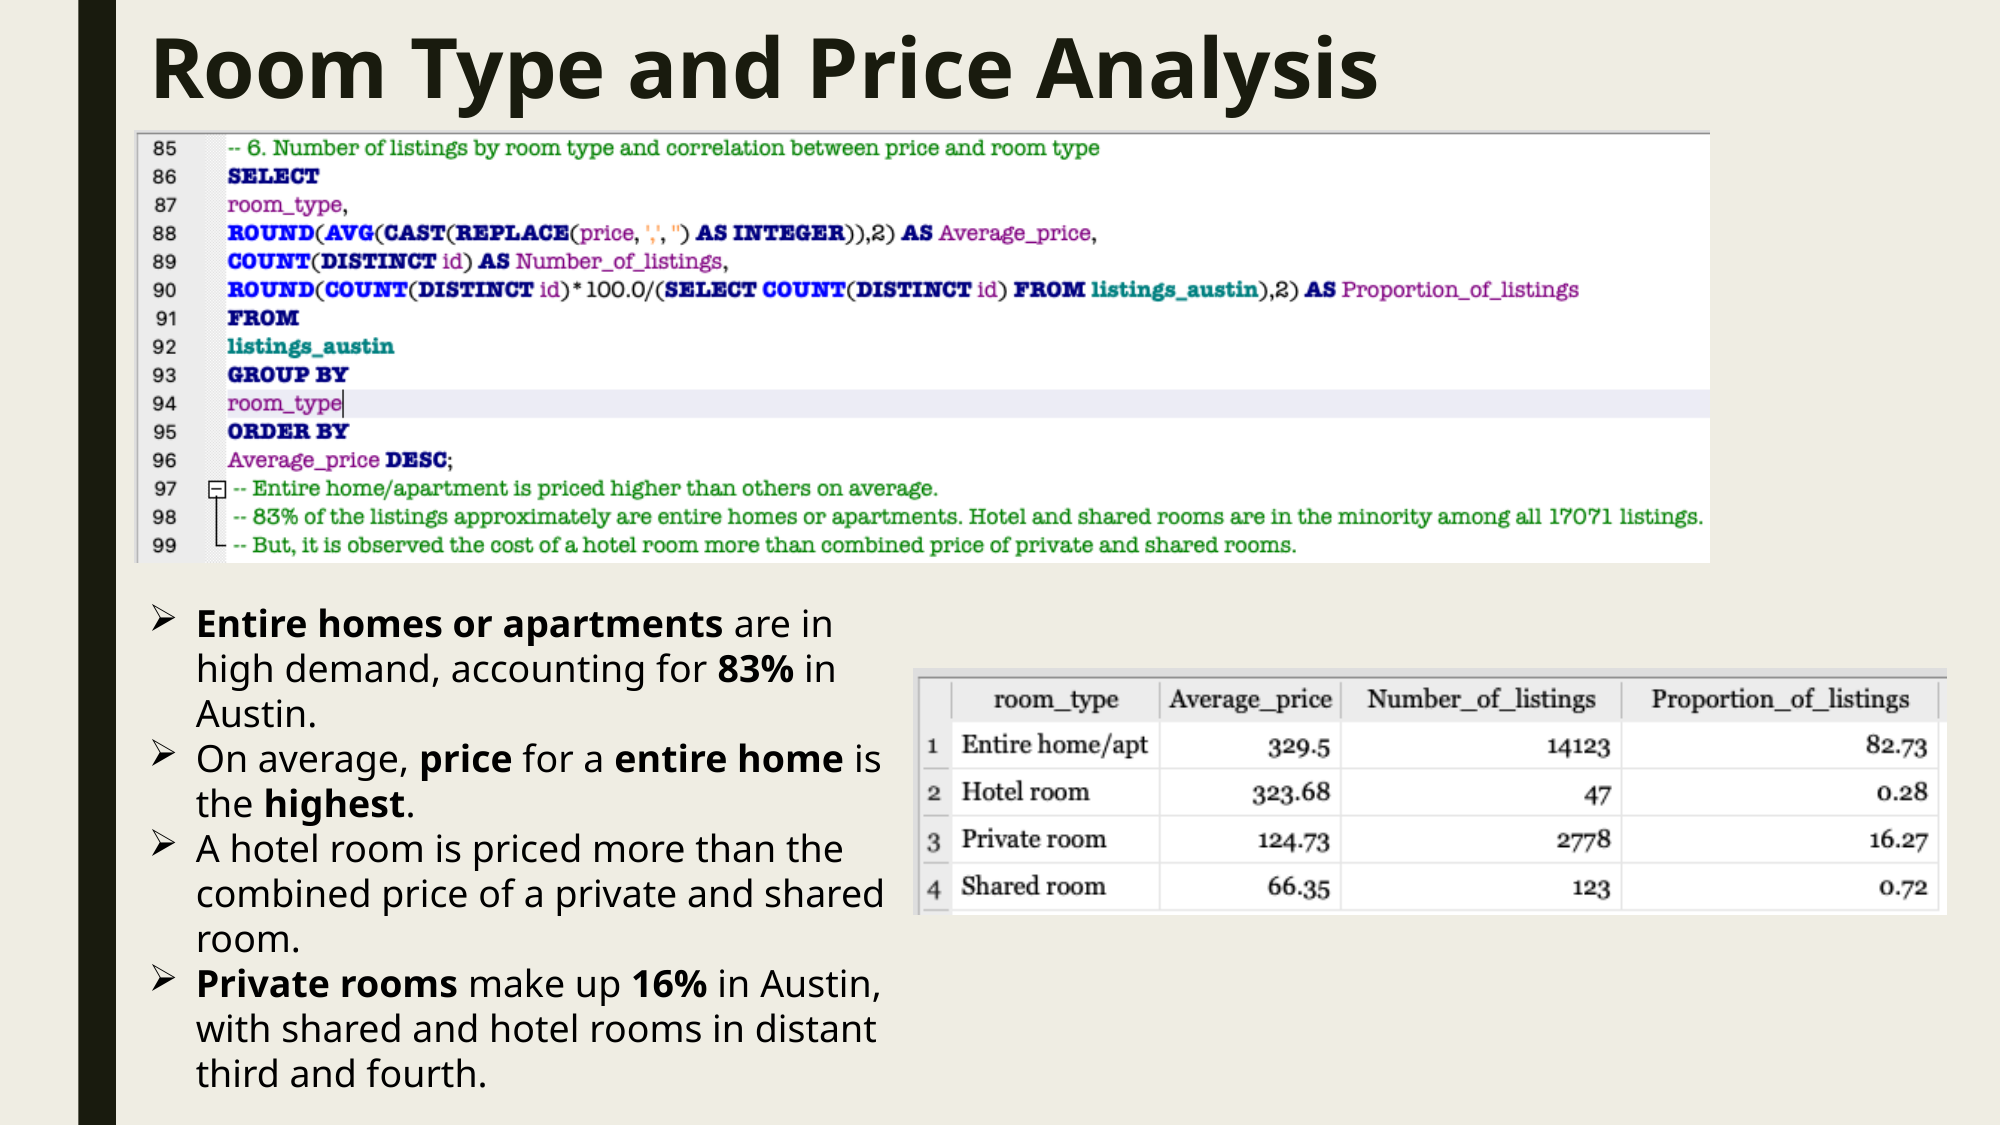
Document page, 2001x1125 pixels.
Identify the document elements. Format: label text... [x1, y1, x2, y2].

title Room Type and Price Analysis [134, 19, 1800, 139]
text_box Entire homes or apartments are in high demand, accounting for 83% in Austin. On average, price for a entire home is the highest. A hotel room is priced more than the combined price of a private and shared room. Private rooms make up 16% in Austin, with shared and hotel rooms in distant third and fourth. [134, 592, 914, 1103]
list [134, 130, 1710, 563]
picture [913, 668, 1947, 915]
